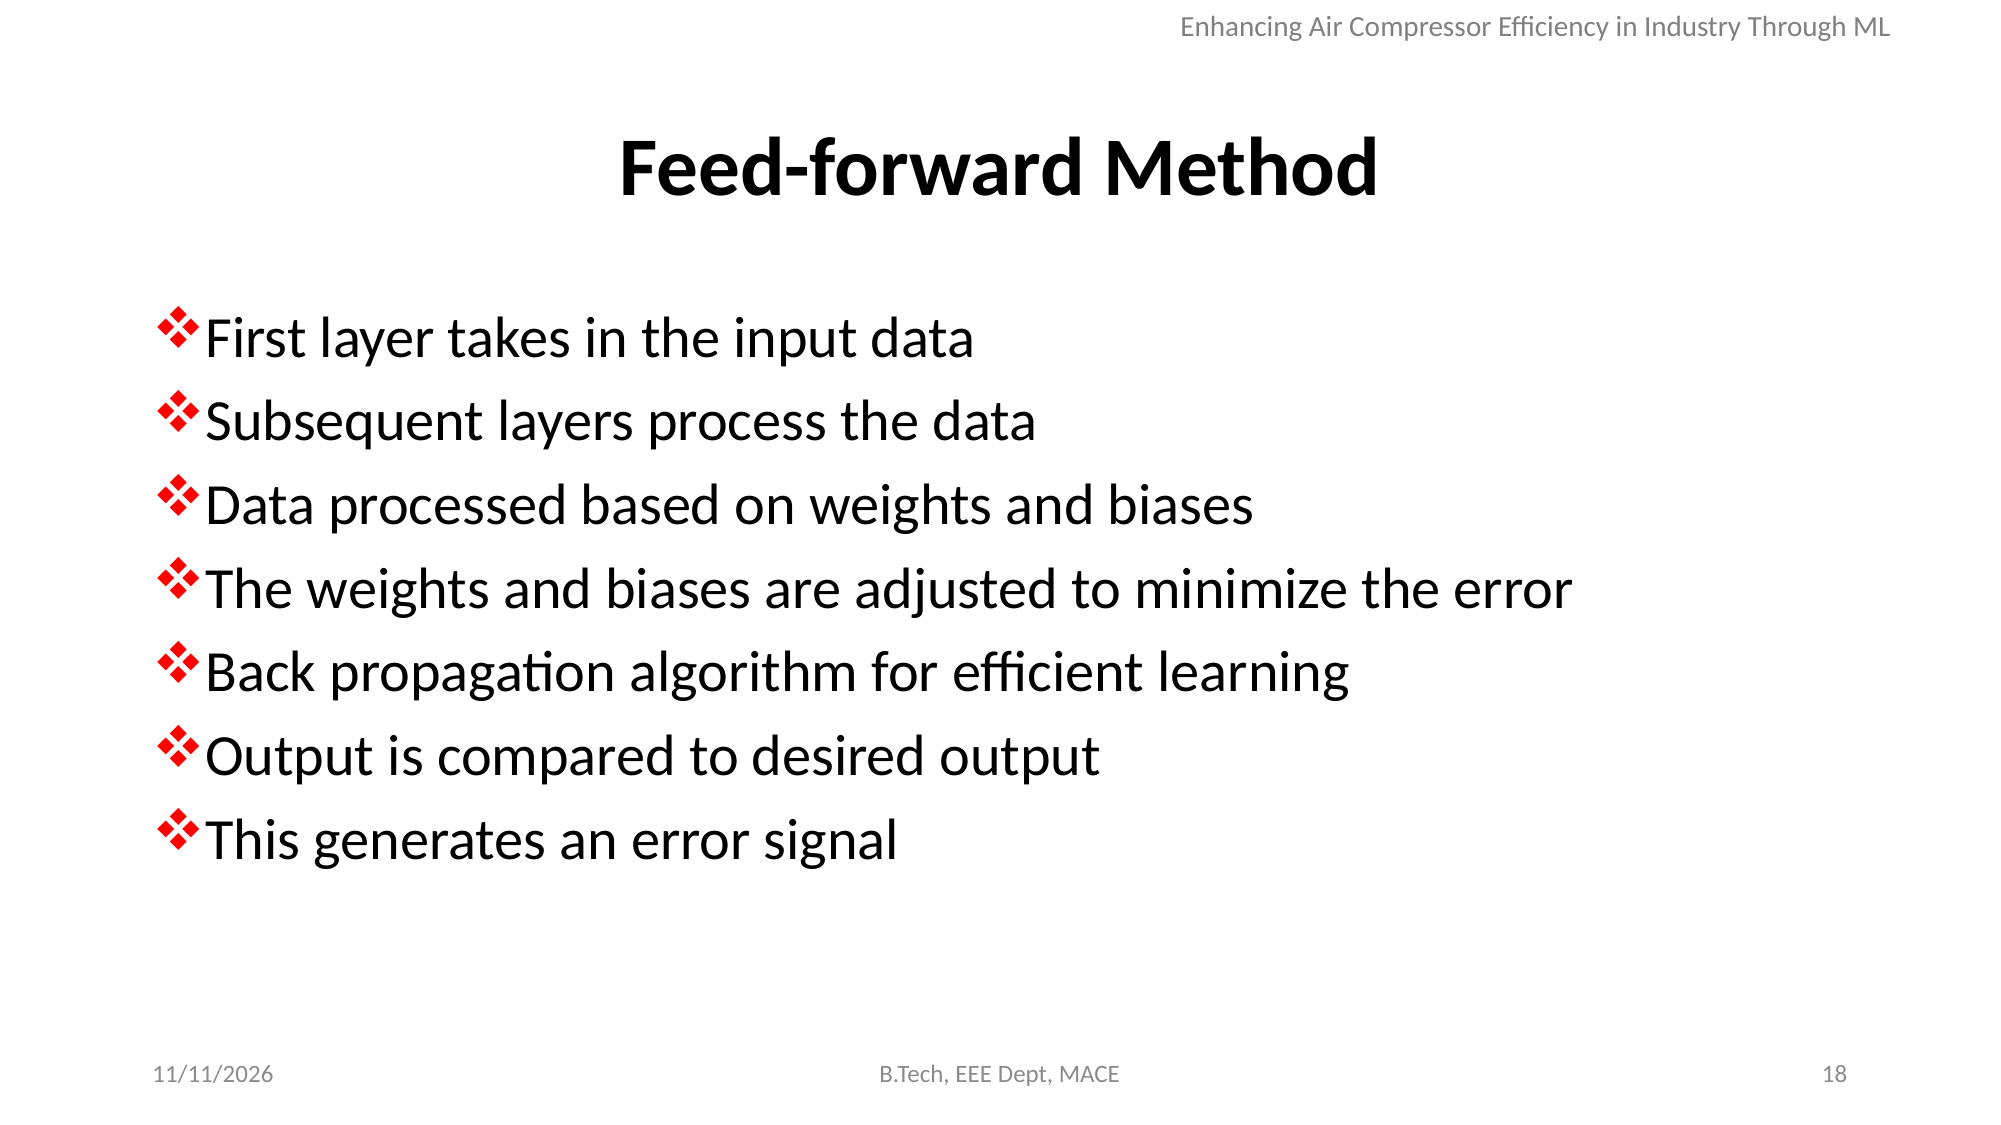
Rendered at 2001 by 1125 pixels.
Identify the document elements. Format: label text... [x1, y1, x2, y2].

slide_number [137, 1042, 588, 1103]
footer B.Tech, EEE Dept, MACE [662, 1042, 1338, 1103]
list First layer takes in the input data Subsequent layers process the data Data processed based on weights and biases The weights and biases are adjusted to minimize the error Back propagation algorithm for efficient learning Output is compared to desired output This generates an error signal [137, 299, 1863, 1014]
title Feed-forward Method [137, 59, 1863, 278]
slide_number 18 [1412, 1042, 1863, 1103]
text_box Enhancing Air Compressor Efficiency in Industry Through ML [1068, 0, 2000, 50]
